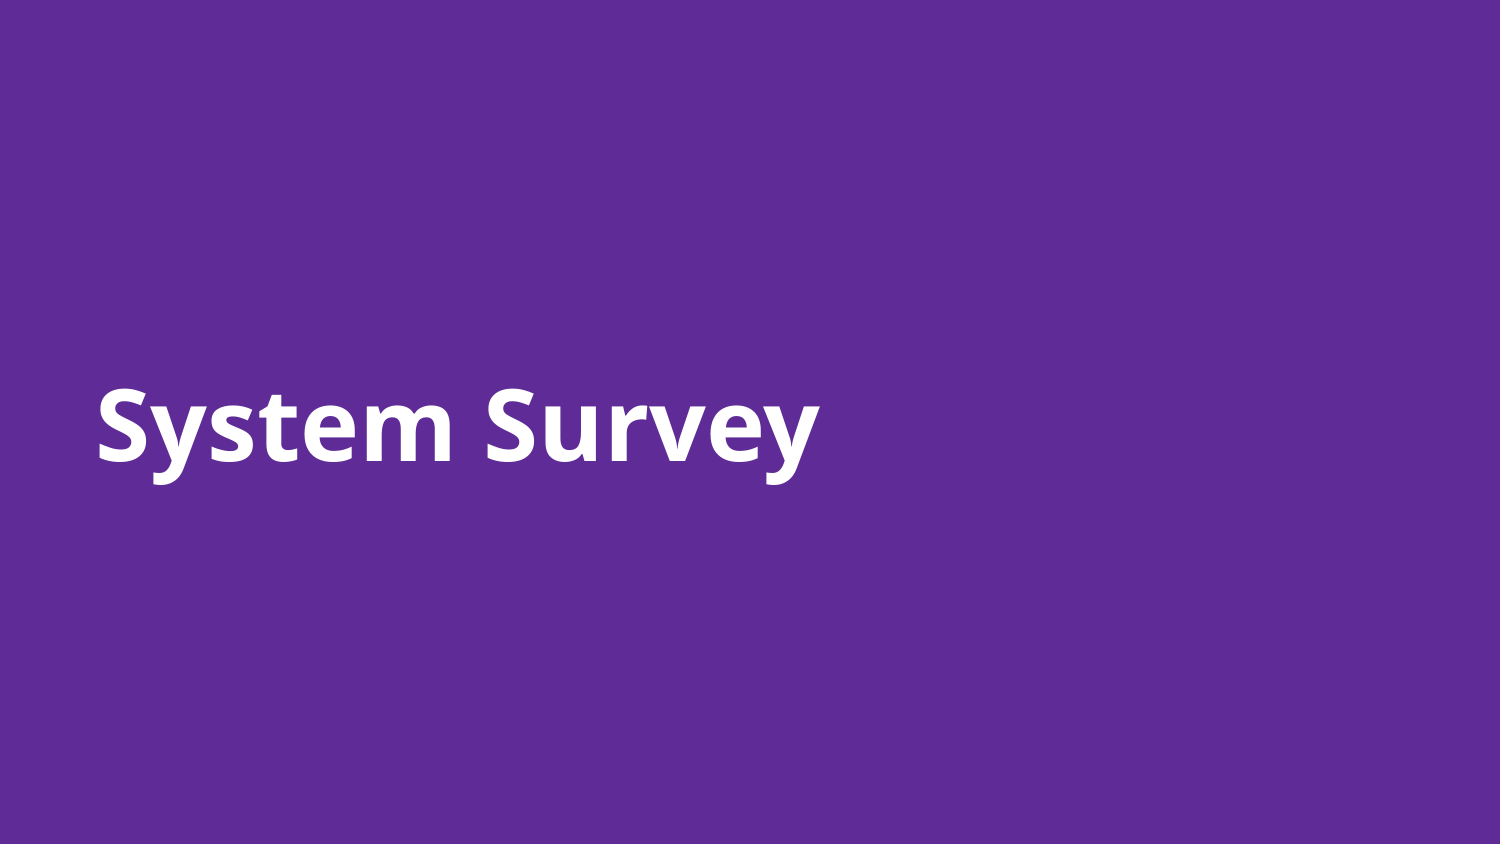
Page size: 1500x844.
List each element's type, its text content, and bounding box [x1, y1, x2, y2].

title System Survey [80, 86, 1000, 758]
